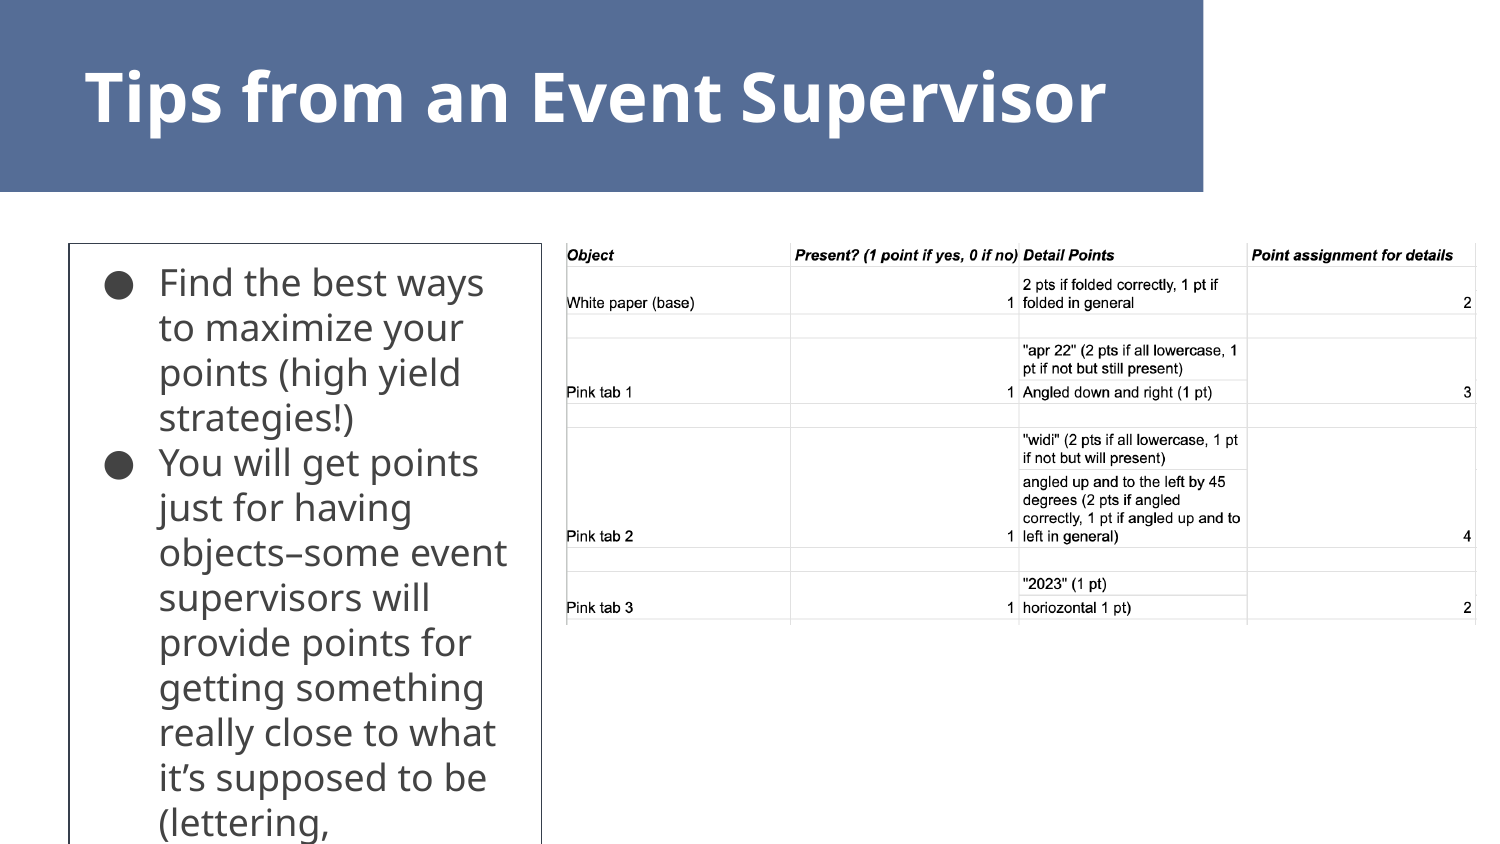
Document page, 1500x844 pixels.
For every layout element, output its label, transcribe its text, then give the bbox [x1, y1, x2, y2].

title Tips from an Event Supervisor [69, 39, 1163, 211]
picture [565, 243, 1477, 625]
text_box [0, 0, 1204, 192]
text_box Find the best ways to maximize your points (high yield strategies!) You will get points just for having objects–some event supervisors will provide points for getting something really close to what it’s supposed to be (lettering, orientation) [68, 243, 542, 844]
